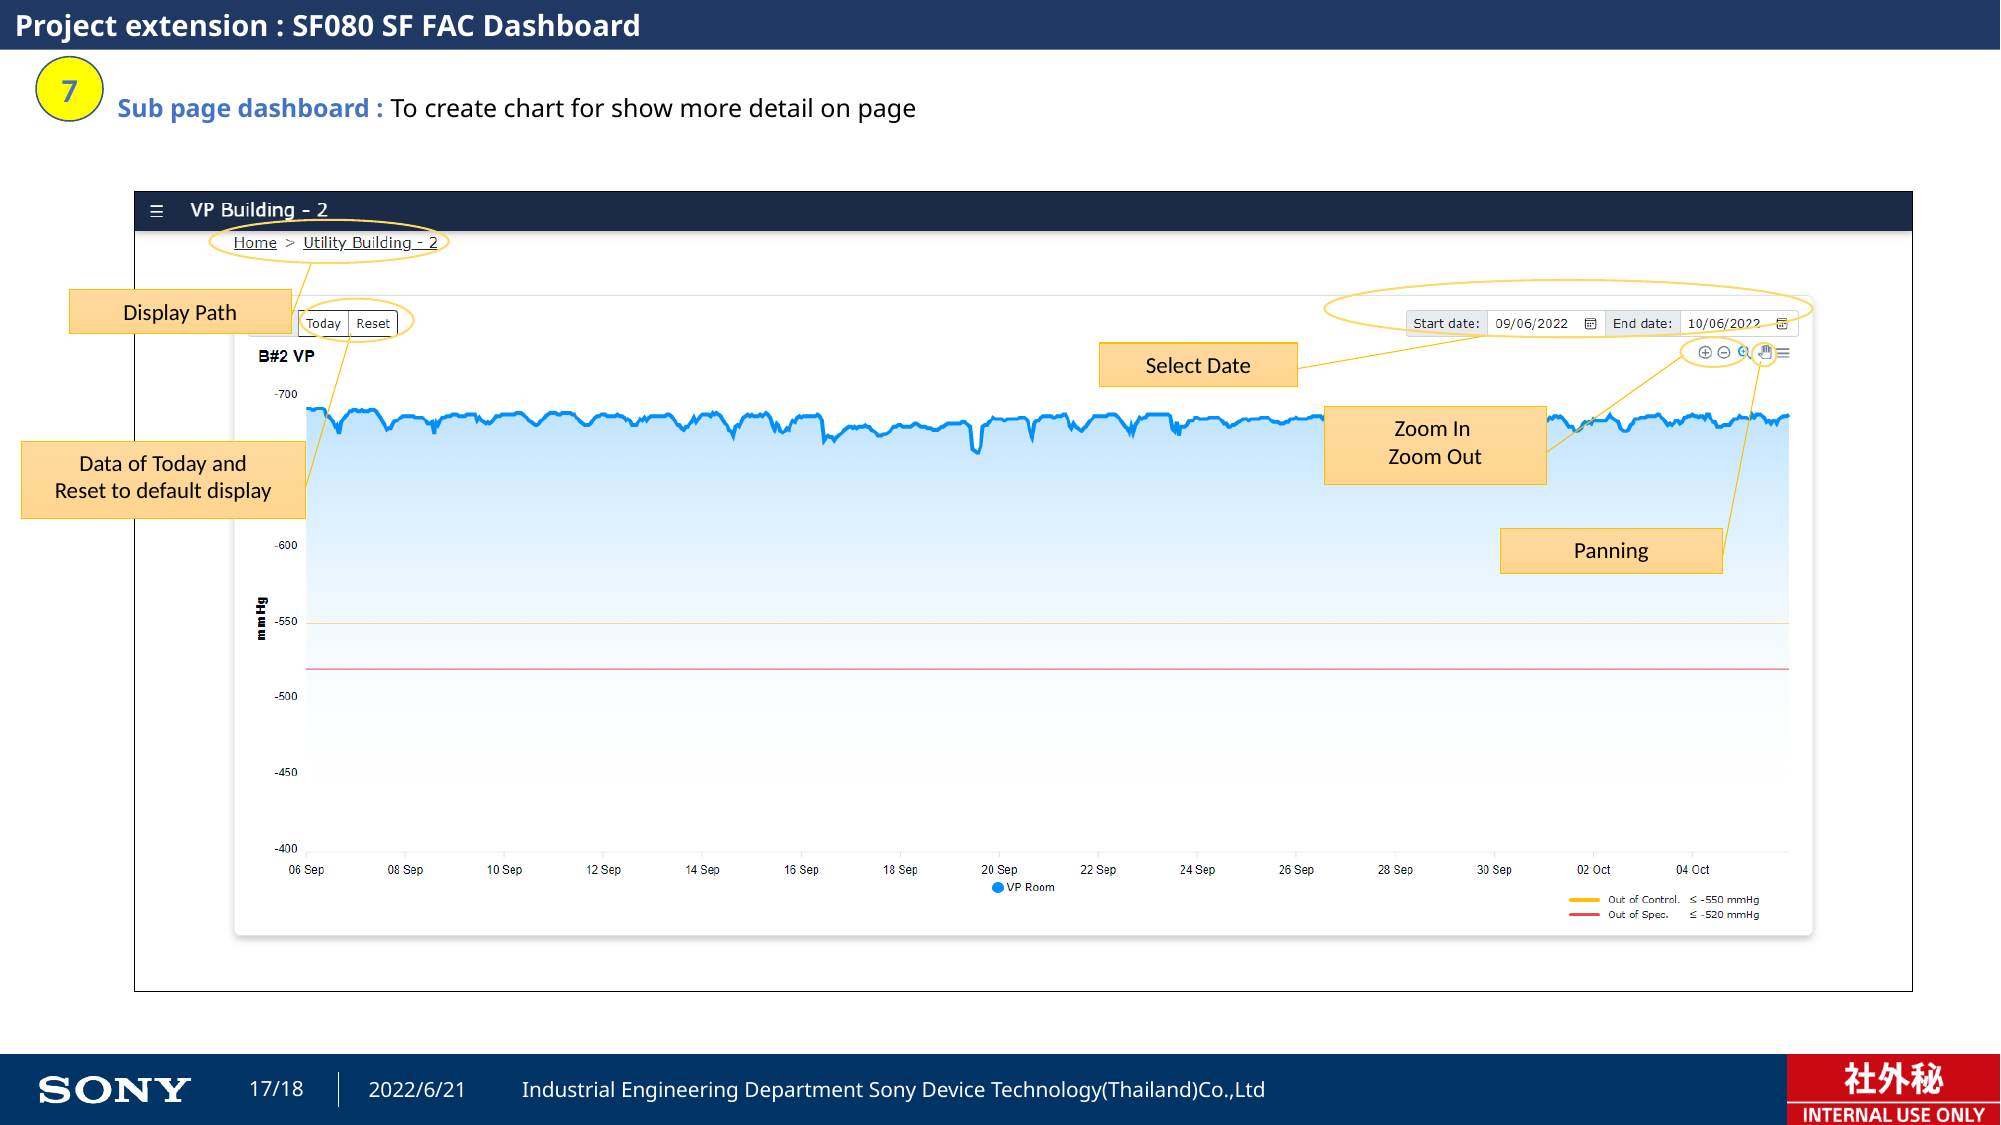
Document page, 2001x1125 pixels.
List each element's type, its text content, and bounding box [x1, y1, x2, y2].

text_box Project extension : SF080 SF FAC Dashboard [0, 0, 2000, 51]
picture [29, 1069, 202, 1113]
text_box 7 [34, 55, 104, 123]
text_box Data of Today and Reset to default display [21, 441, 134, 519]
picture [1787, 1054, 2000, 1125]
text_box Sub page dashboard : To create chart for show more detail on page [102, 84, 2000, 130]
picture [134, 191, 1913, 992]
text_box Display Path [69, 289, 134, 334]
